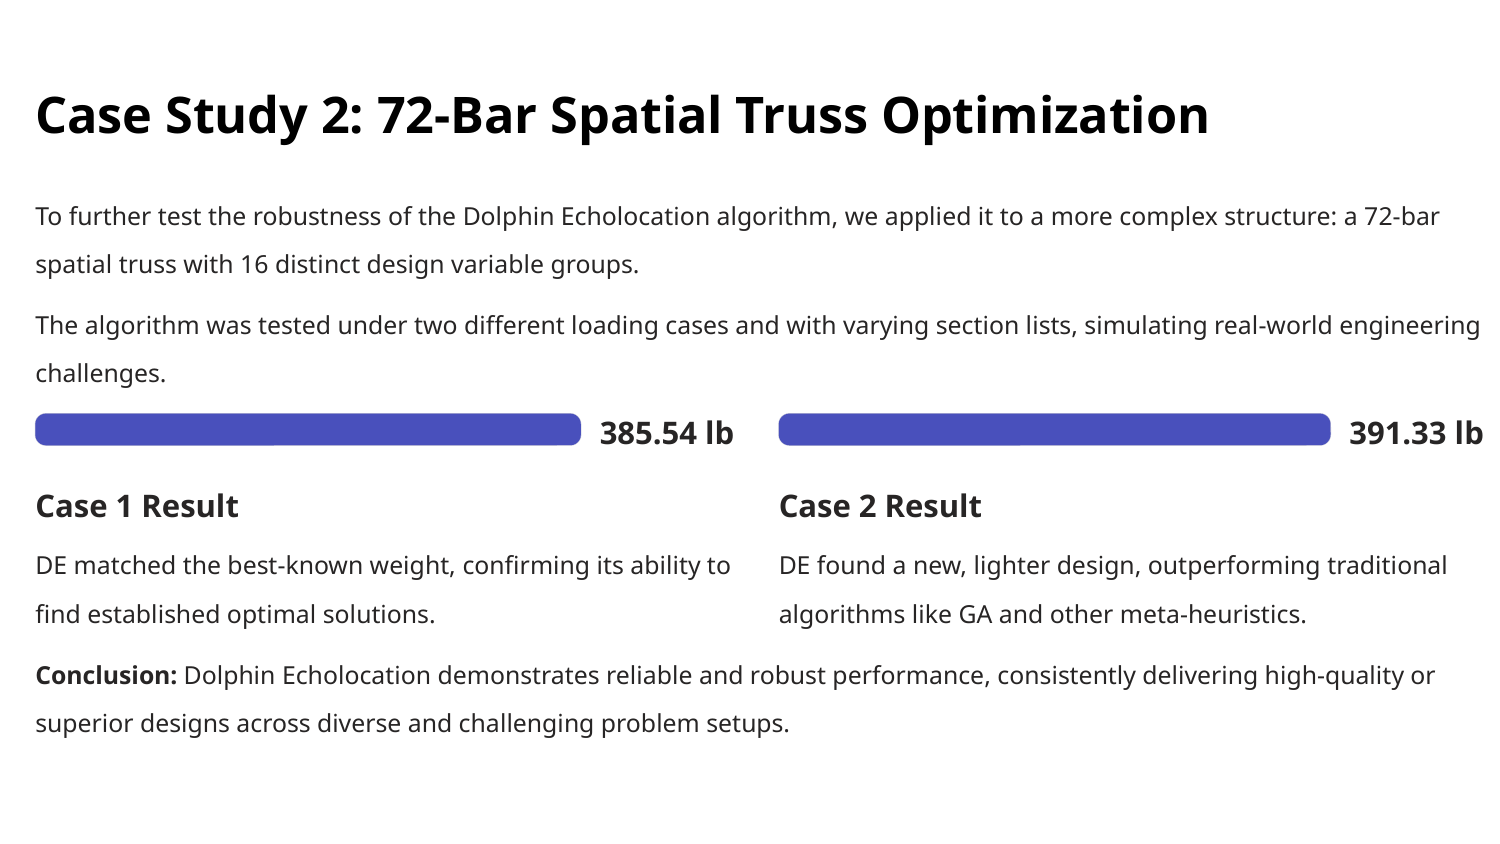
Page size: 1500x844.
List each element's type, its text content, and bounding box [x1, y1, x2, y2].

text_box Case Study 2: 72-Bar Spatial Truss Optimization [35, 68, 1222, 132]
text_box [35, 413, 581, 446]
text_box The algorithm was tested under two different loading cases and with varying section lists, simulating real-world engineering challenges. [35, 291, 1491, 373]
text_box Case 2 Result [778, 476, 1096, 517]
text_box 385.54 lb [599, 413, 748, 446]
text_box DE found a new, lighter design, outperforming traditional algorithms like GA and other meta-heuristics. [778, 531, 1491, 613]
text_box [778, 413, 1331, 446]
text_box Case 1 Result [35, 476, 352, 517]
text_box 391.33 lb [1349, 413, 1491, 446]
text_box To further test the robustness of the Dolphin Echolocation algorithm, we applied it to a more complex structure: a 72-bar spatial truss with 16 distinct design variable groups. [35, 182, 1491, 264]
text_box DE matched the best-known weight, confirming its ability to find established optimal solutions. [35, 531, 748, 613]
text_box Conclusion: Dolphin Echolocation demonstrates reliable and robust performance, consistently delivering high-quality or superior designs across diverse and challenging problem setups. [35, 641, 1491, 723]
